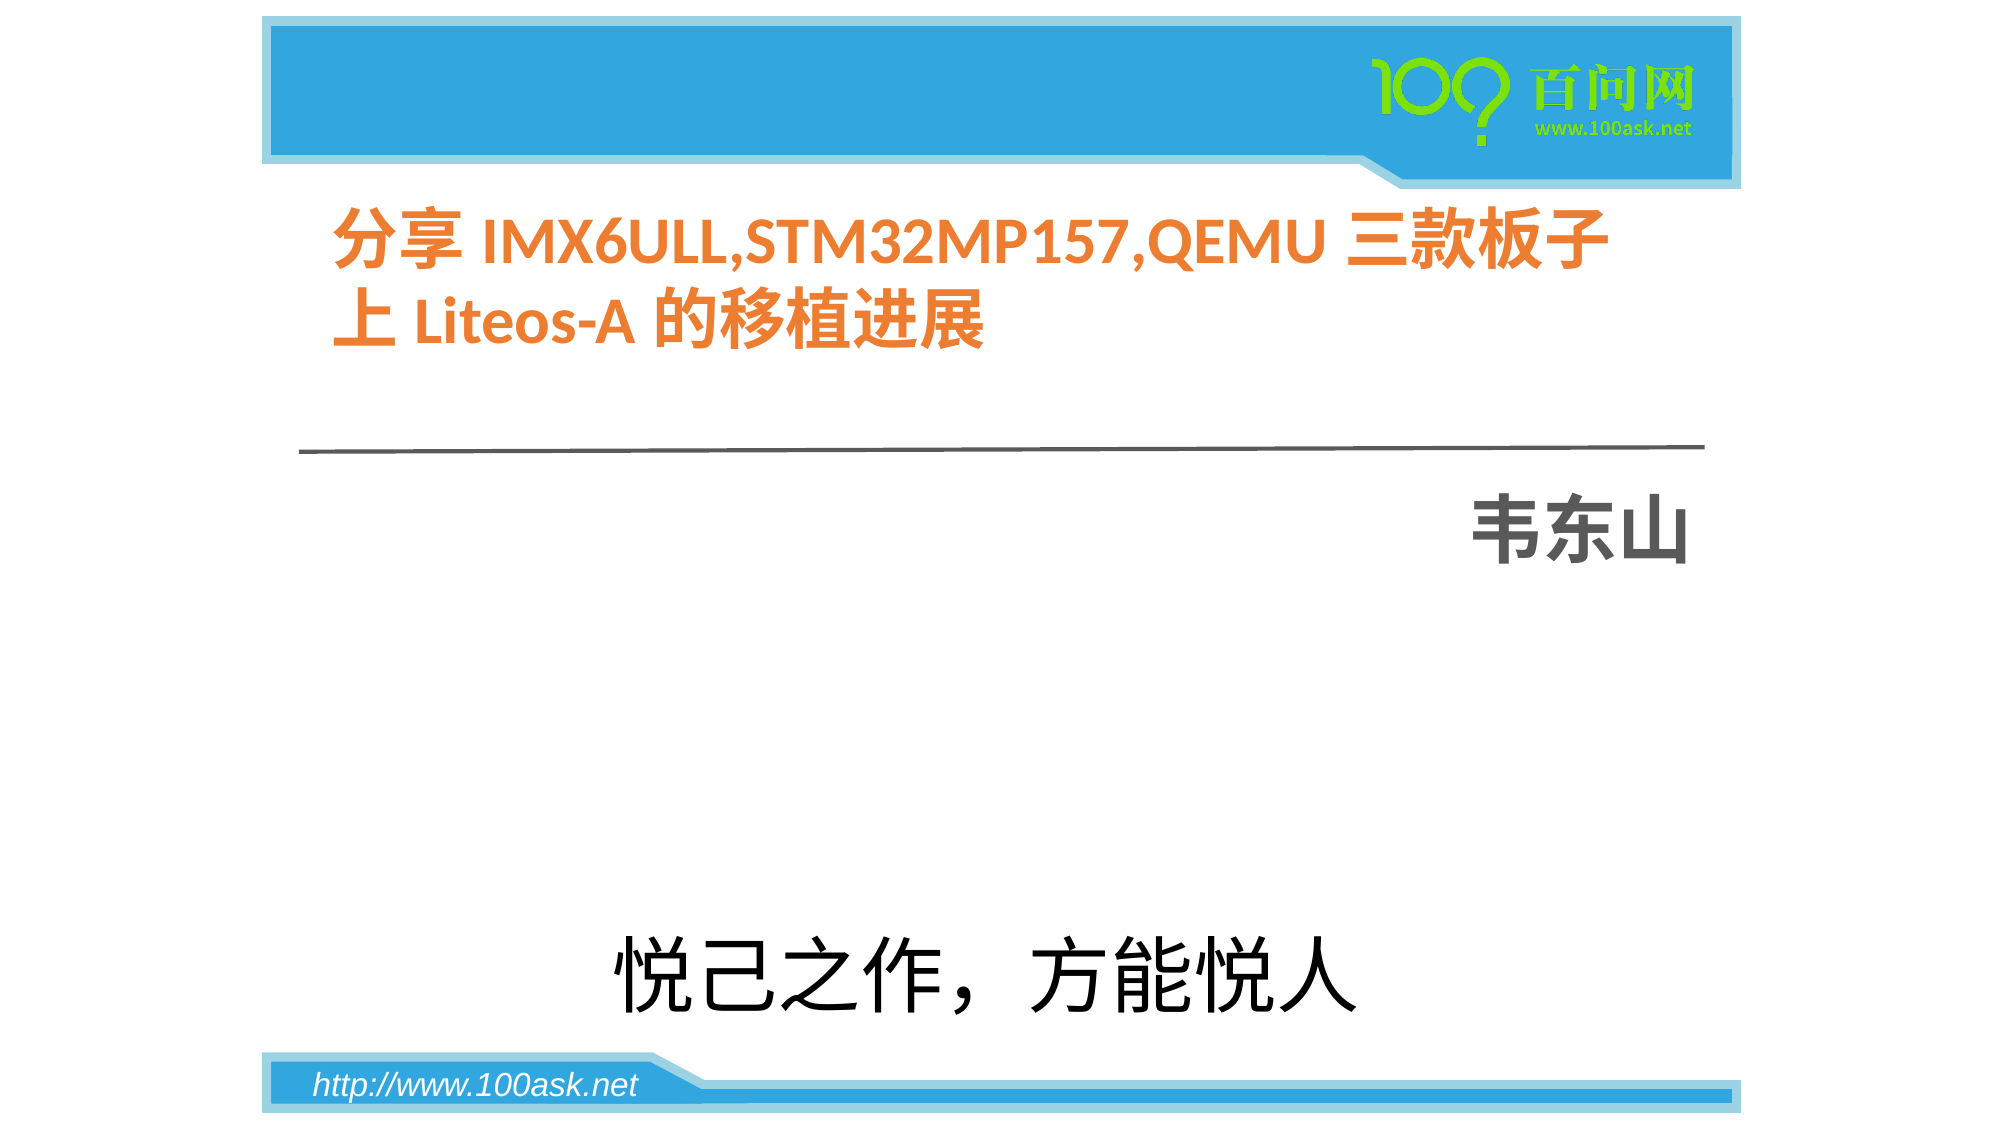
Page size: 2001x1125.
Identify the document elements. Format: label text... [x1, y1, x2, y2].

text_box 分享IMX6ULL,STM32MP157,QEMU三款板子 上Liteos-A的移植进展 [317, 189, 1626, 365]
text_box 悦己之作，方能悦人 [596, 915, 1404, 1031]
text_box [266, 20, 1737, 185]
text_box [298, 447, 1705, 452]
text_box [260, 1056, 1737, 1112]
picture [1372, 57, 1694, 155]
text_box 韦东山 [1452, 474, 1708, 580]
